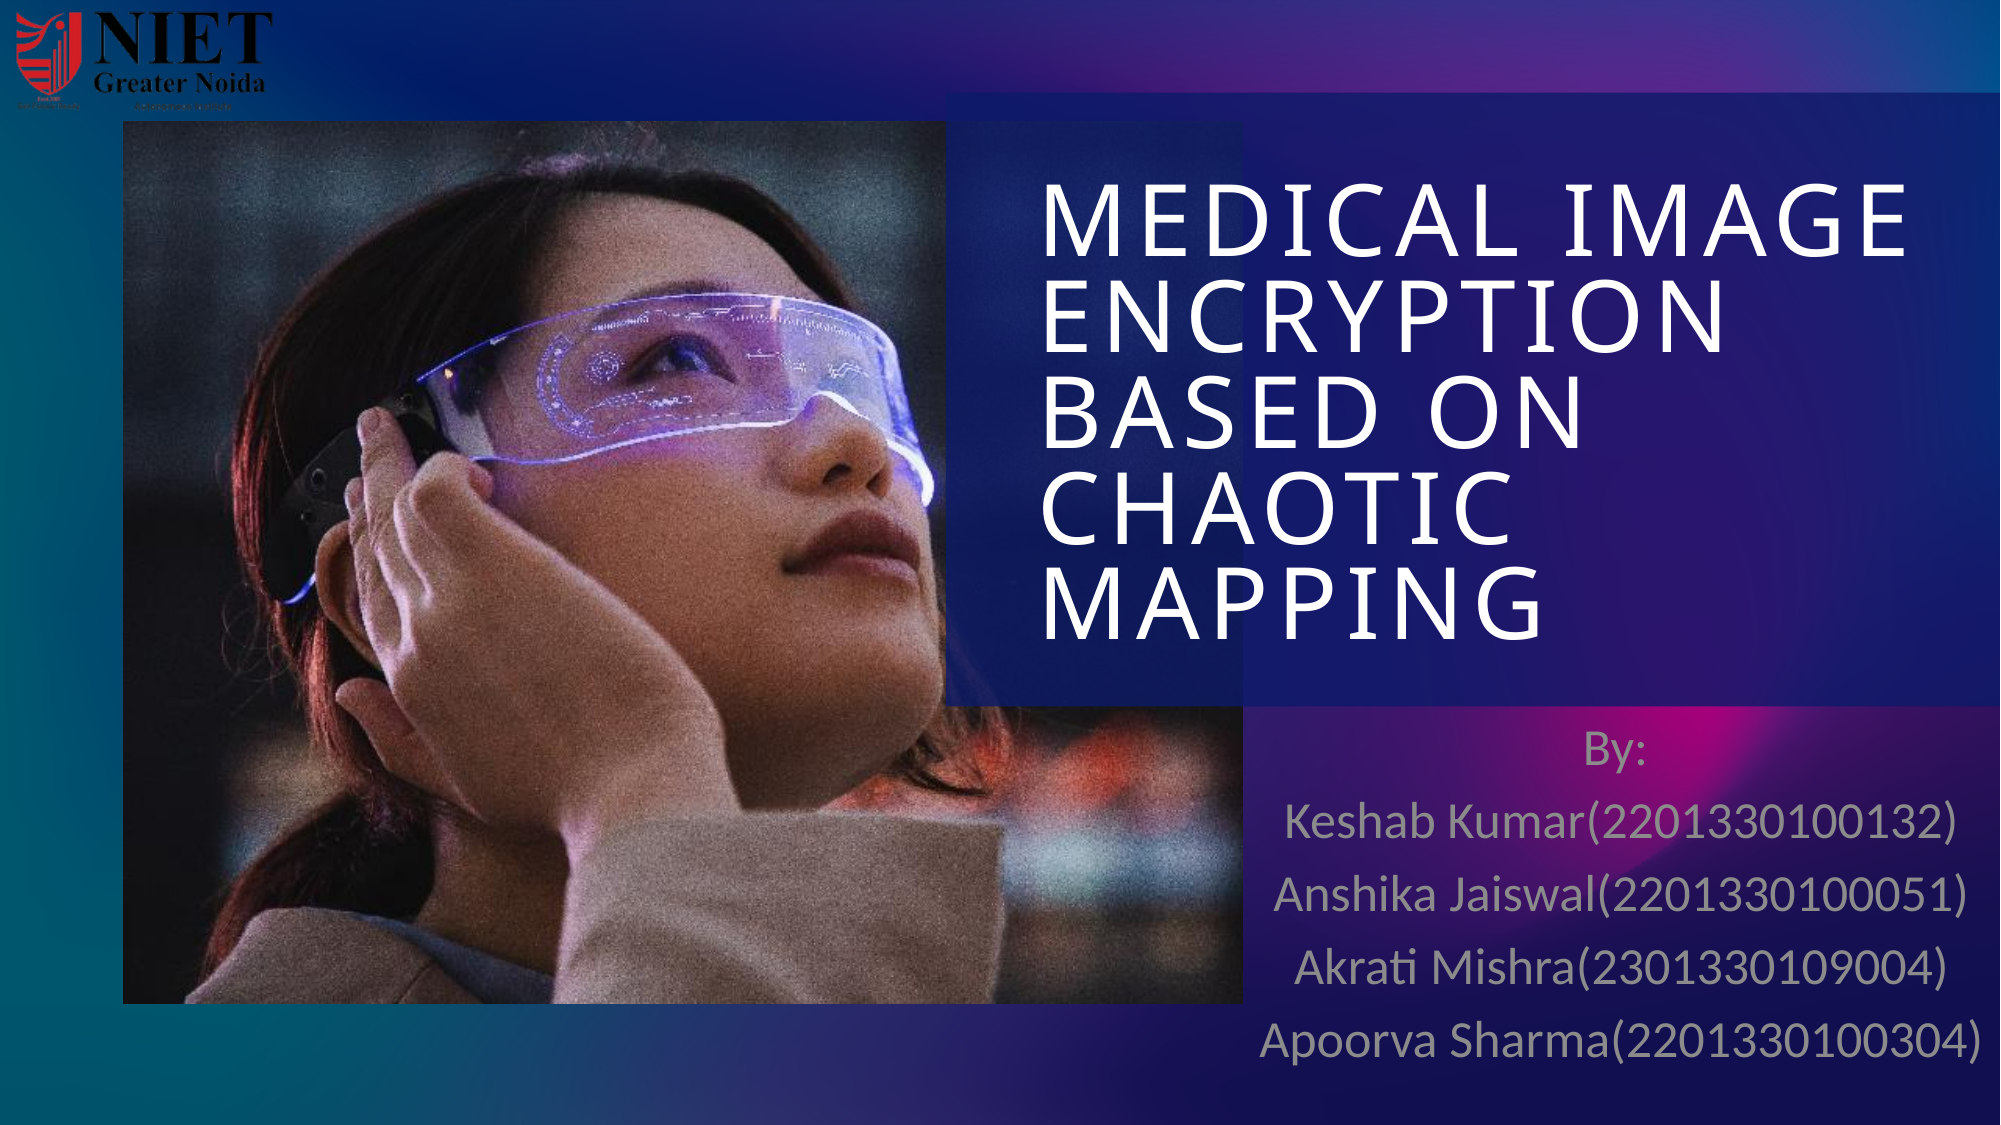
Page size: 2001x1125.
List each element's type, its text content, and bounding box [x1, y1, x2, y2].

title Medical Image Encryption Based on Chaotic Mapping [945, 92, 2000, 707]
picture [0, 0, 2000, 1125]
text_box By: Keshab Kumar(2201330100132) Anshika Jaiswal(2201330100051) Akrati Mishra(2301330109004) Apoorva Sharma(2201330100304) [1244, 706, 1999, 1121]
picture [19, 104, 29, 108]
